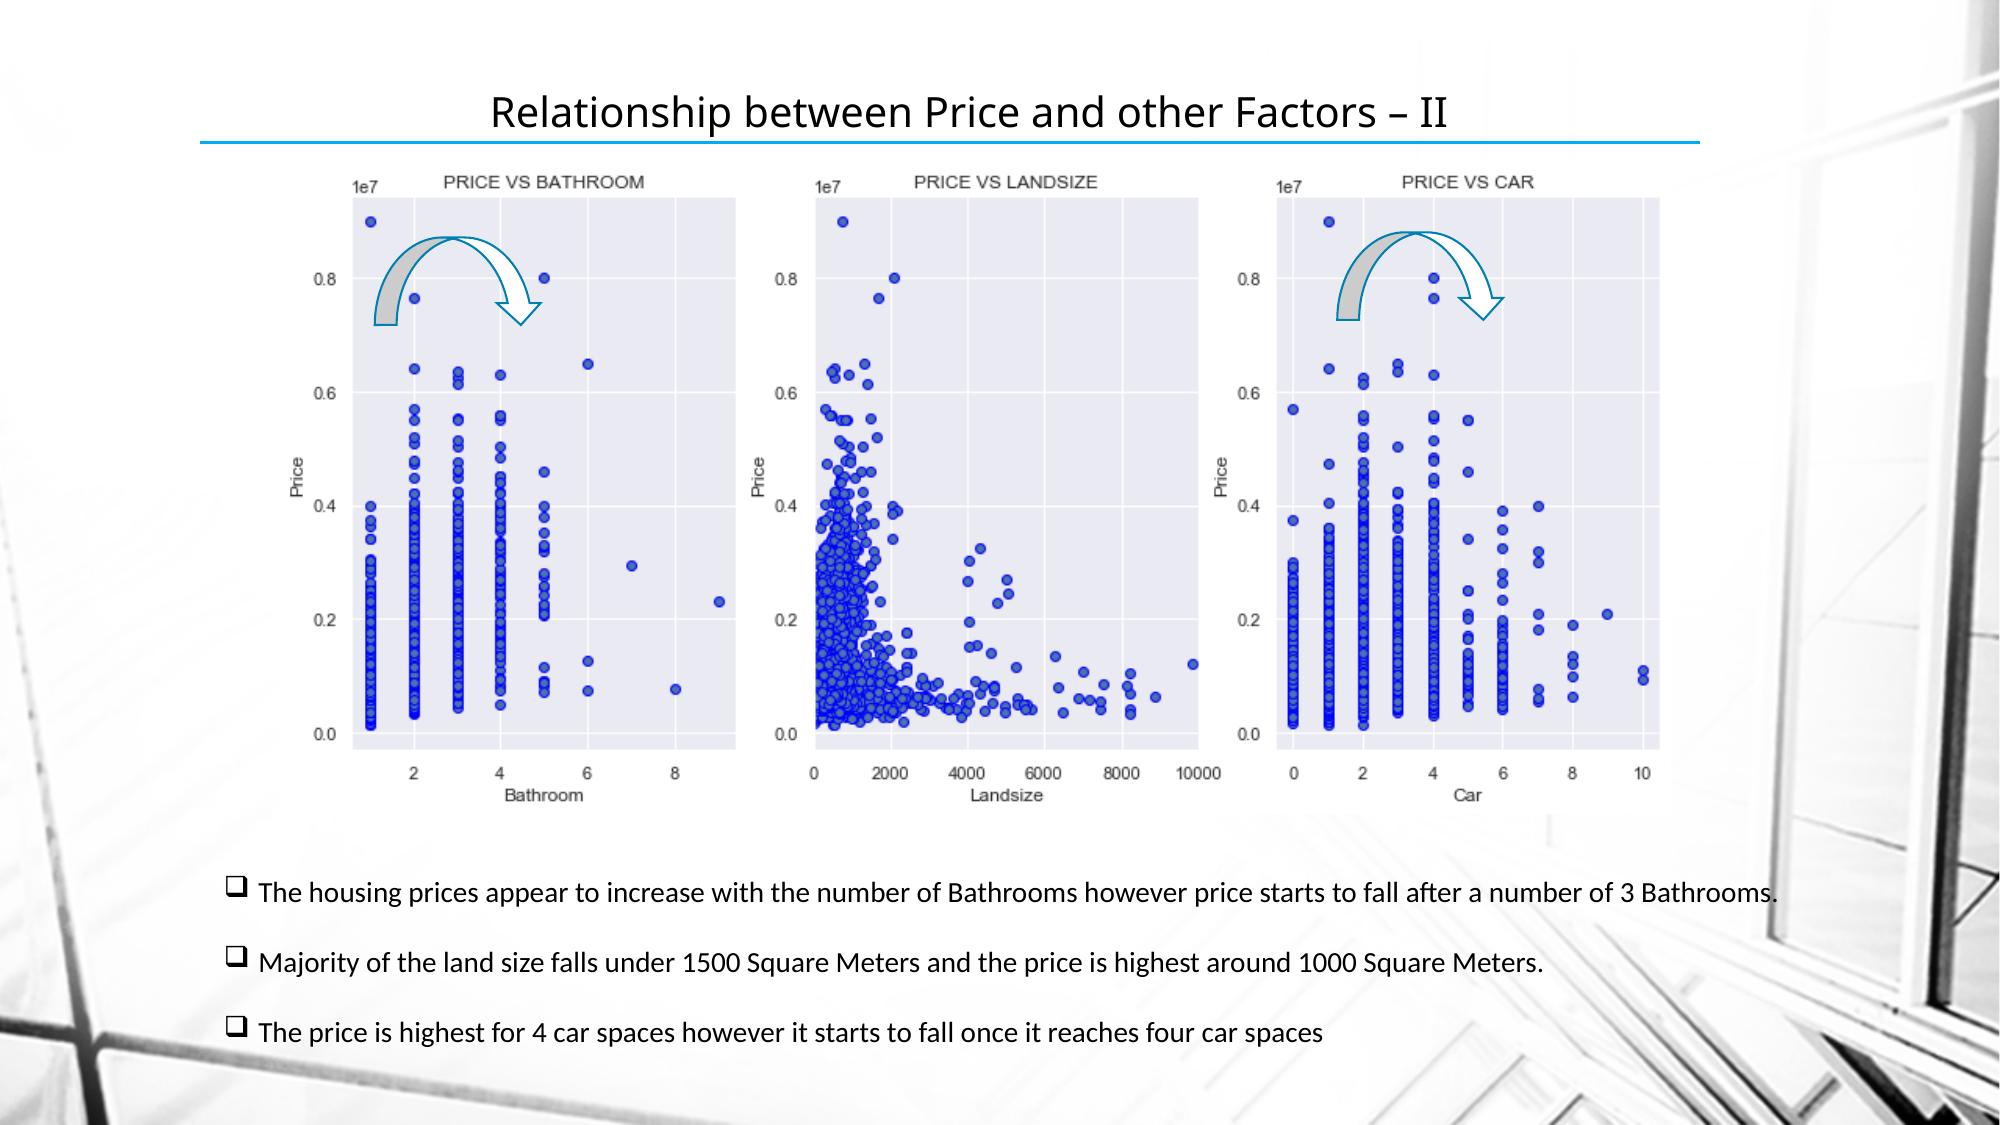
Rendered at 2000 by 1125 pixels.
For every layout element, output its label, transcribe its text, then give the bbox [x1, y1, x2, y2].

text_box The housing prices appear to increase with the number of Bathrooms however price starts to fall after a number of 3 Bathrooms. Majority of the land size falls under 1500 Square Meters and the price is highest around 1000 Square Meters. The price is highest for 4 car spaces however it starts to fall once it reaches four car spaces [208, 830, 1831, 1056]
title Relationship between Price and other Factors – II [262, 67, 1688, 141]
picture [0, 0, 2000, 1125]
